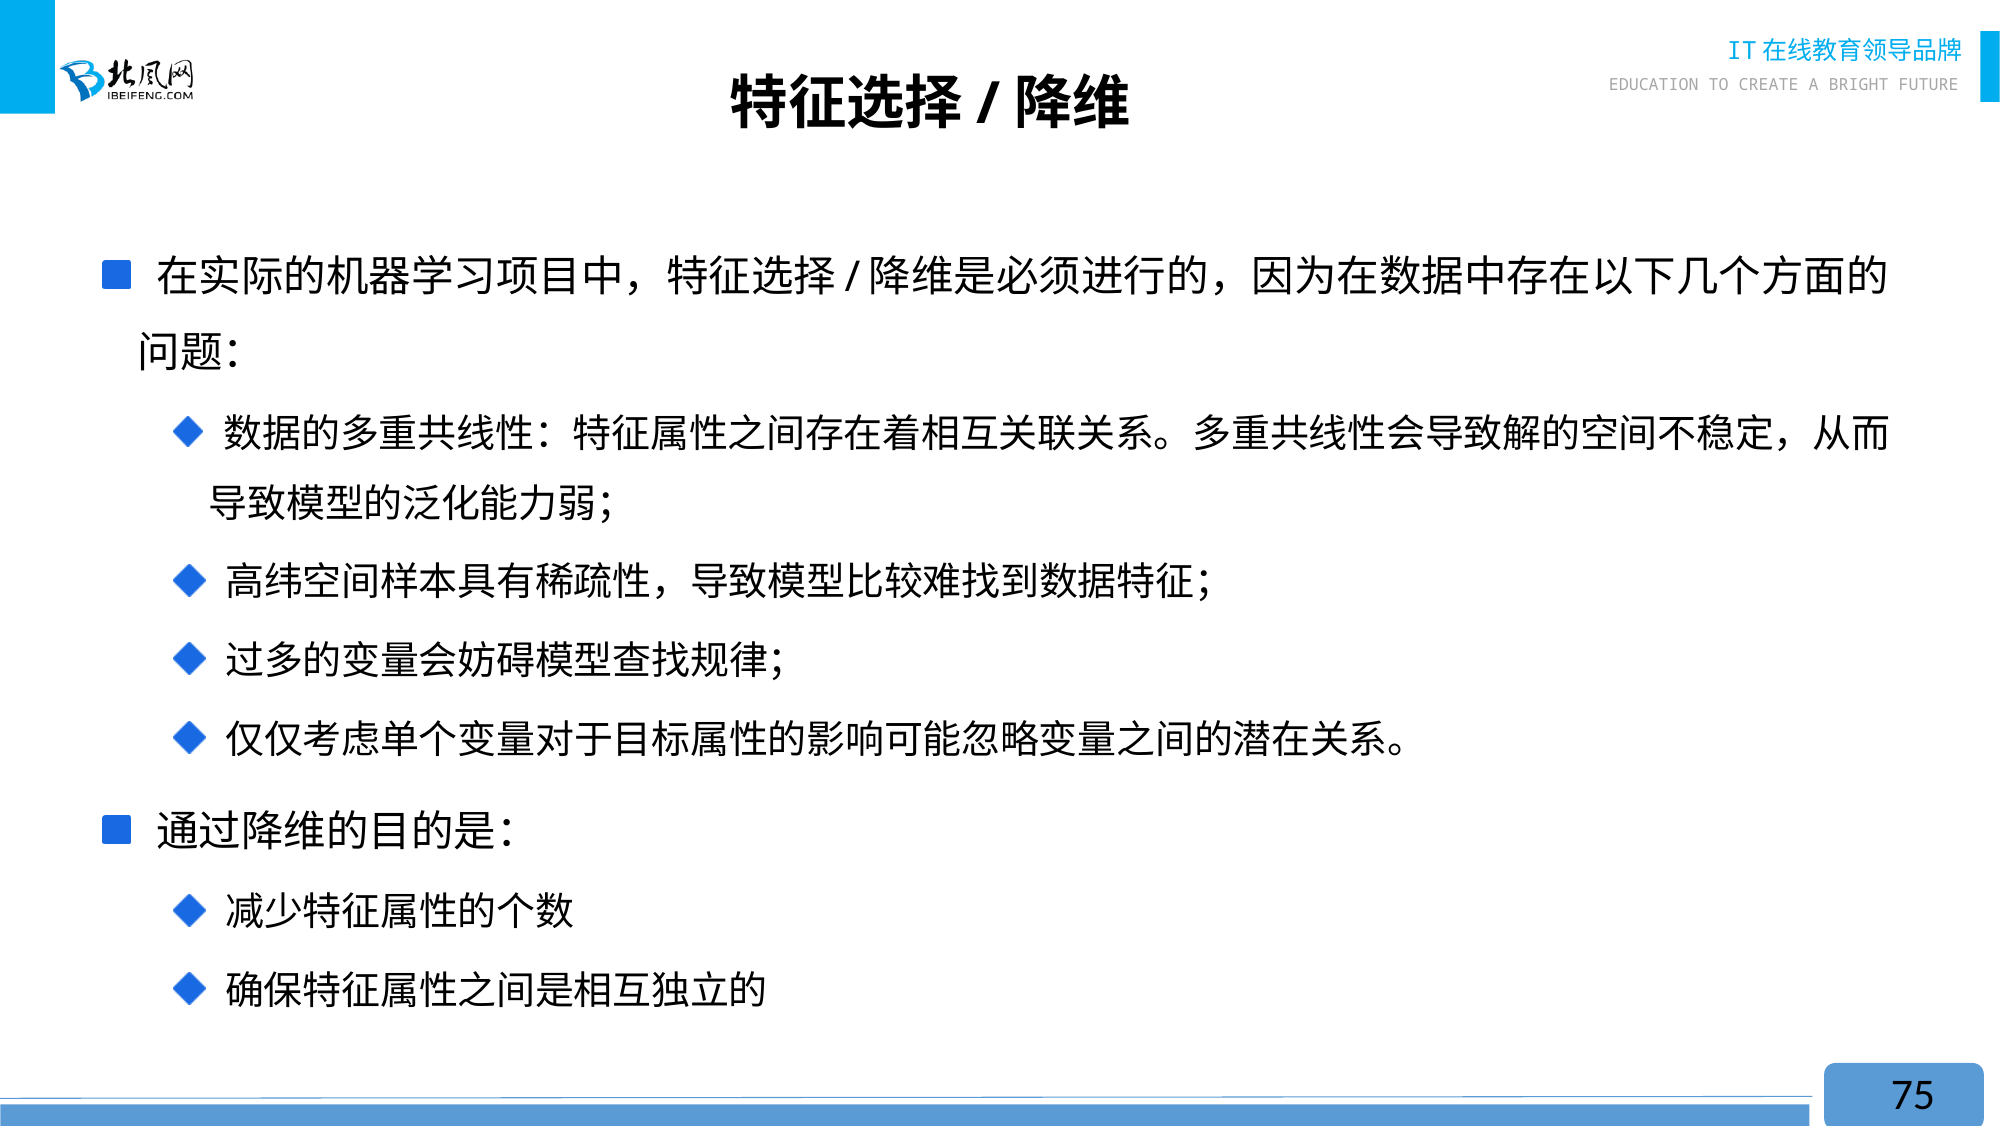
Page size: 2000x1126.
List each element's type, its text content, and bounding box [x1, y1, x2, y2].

picture [173, 894, 206, 927]
picture [173, 564, 206, 597]
picture [173, 972, 206, 1005]
picture [173, 721, 206, 754]
title 特征选择/降维 [255, 42, 1606, 167]
list 在实际的机器学习项目中，特征选择/降维是必须进行的，因为在数据中存在以下几个方面的问题： 数据的多重共线性：特征属性之间存在着相互关联关系。多重共线性会导致解的空间不稳定，从而导致模型的泛化能力弱； 高纬空间样本具有稀疏性，导致模型比较难找到数据特征； 过多的变量会妨碍模型查找规律； 仅仅考虑单个变量对于目标属性的影响可能忽略变量之间的潜在关系。 通过降维的目的是： 减少特征属性的个数 确保特征属性之间是相互独立的 [87, 216, 1922, 1028]
picture [173, 416, 203, 447]
picture [56, 54, 198, 103]
picture [173, 642, 206, 675]
picture [102, 815, 131, 844]
picture [102, 260, 131, 289]
